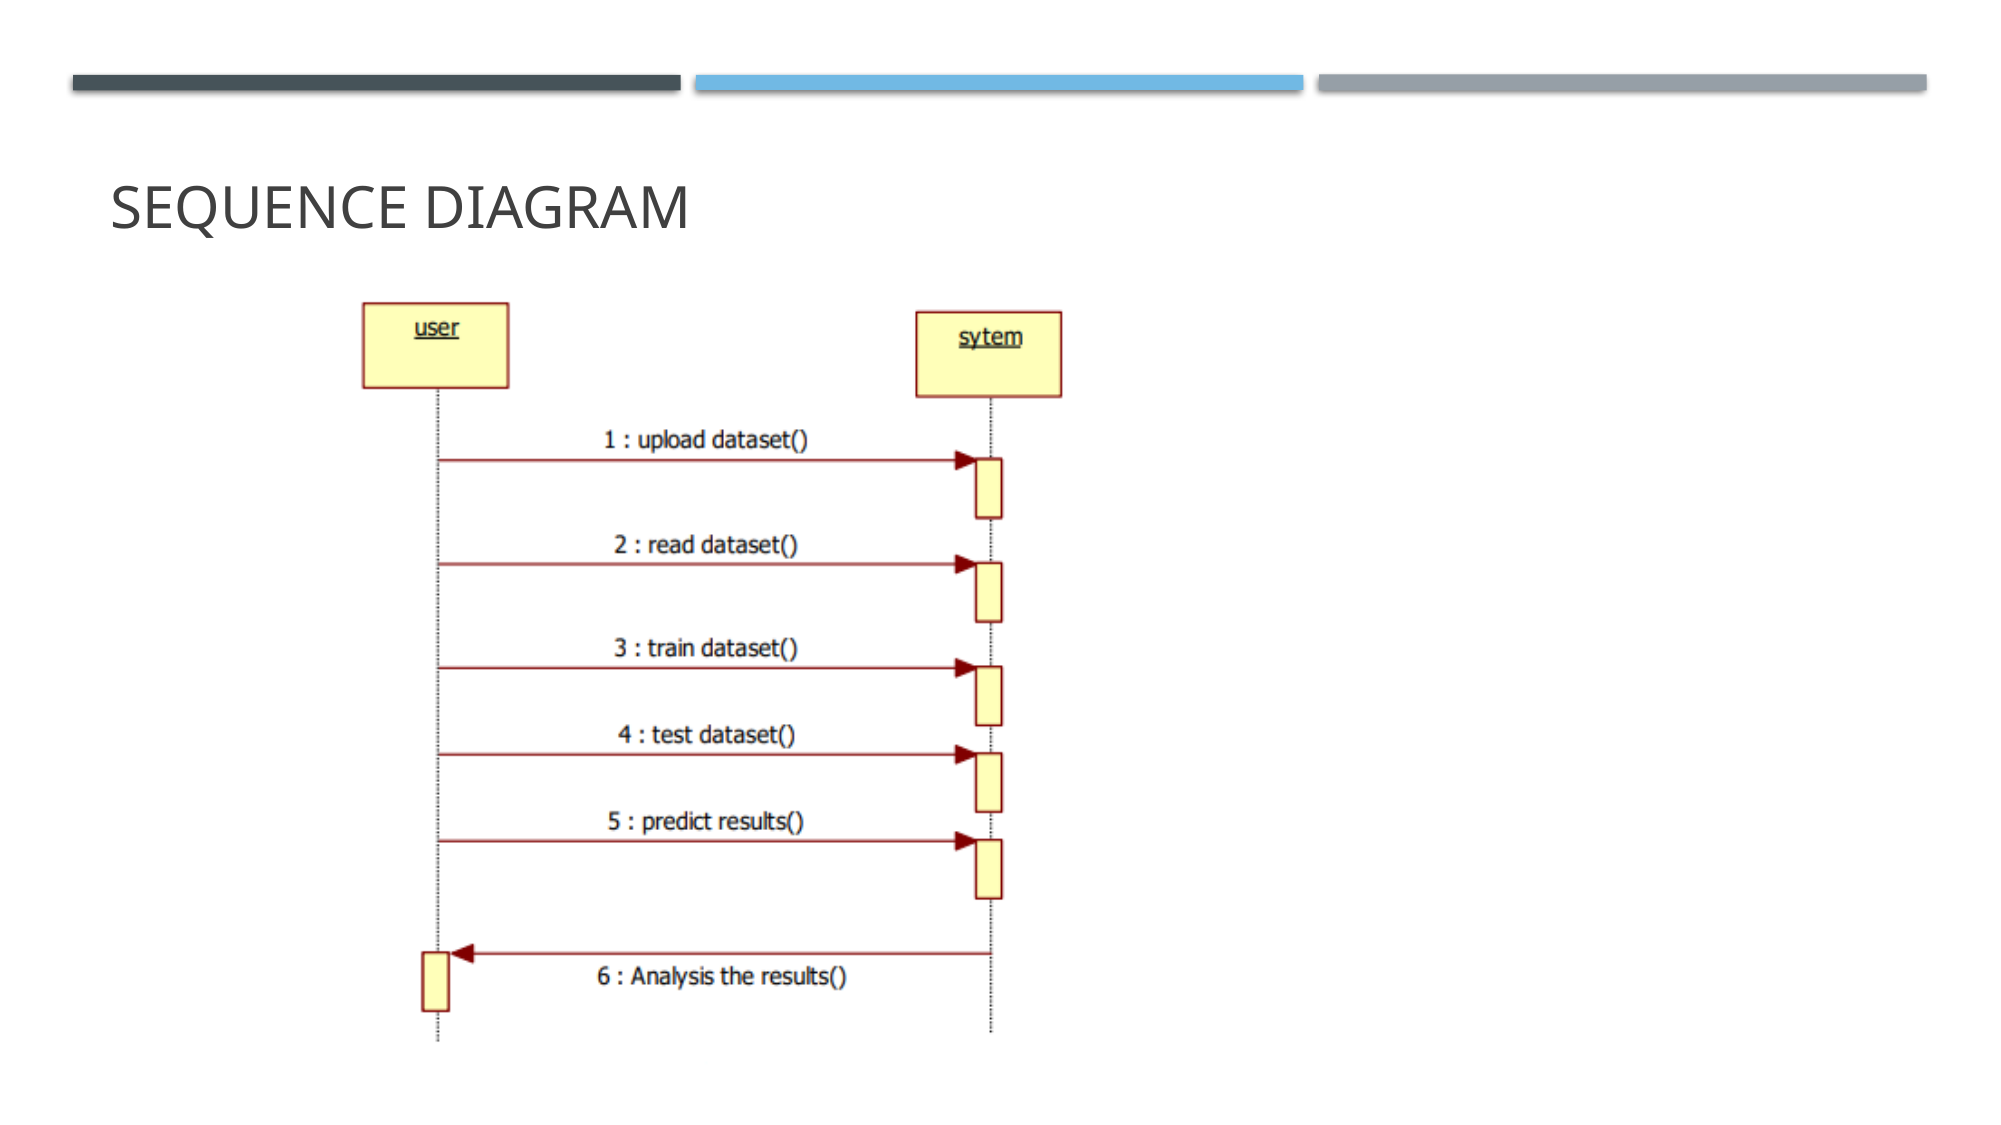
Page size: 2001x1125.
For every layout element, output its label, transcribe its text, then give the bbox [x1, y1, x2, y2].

picture [310, 240, 1135, 1125]
title Sequence diagram [95, 115, 1905, 248]
